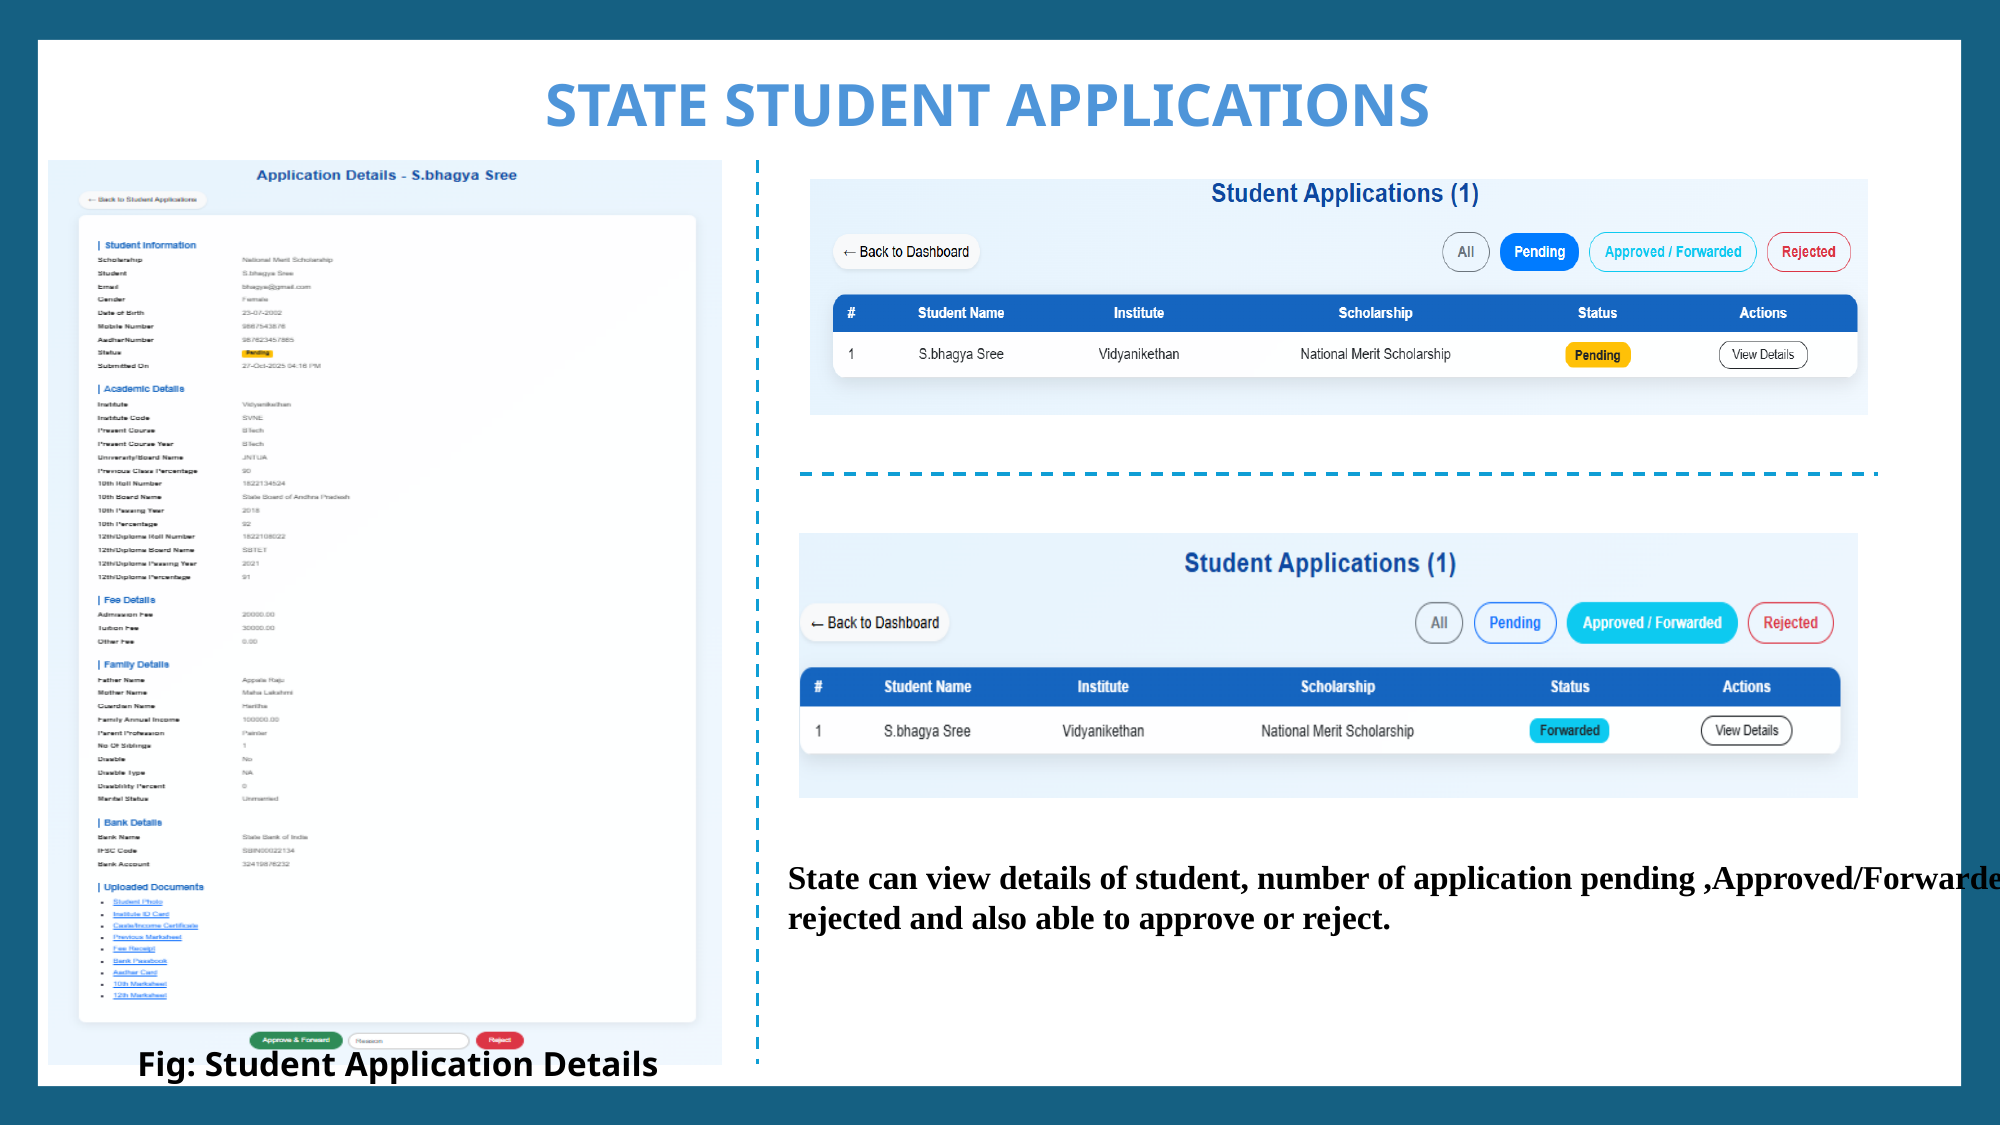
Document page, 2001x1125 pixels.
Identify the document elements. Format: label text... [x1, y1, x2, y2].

picture [799, 533, 1858, 798]
picture [810, 179, 1869, 415]
picture [47, 160, 723, 1065]
text_box State can view details of student, number of application pending ,Approved/Forwarded, rejected and also able to approve or reject. [773, 849, 2000, 944]
text_box Fig: Student Application Details [0, 1035, 899, 1091]
text_box STATE STUDENT APPLICATIONS [62, 60, 1913, 146]
